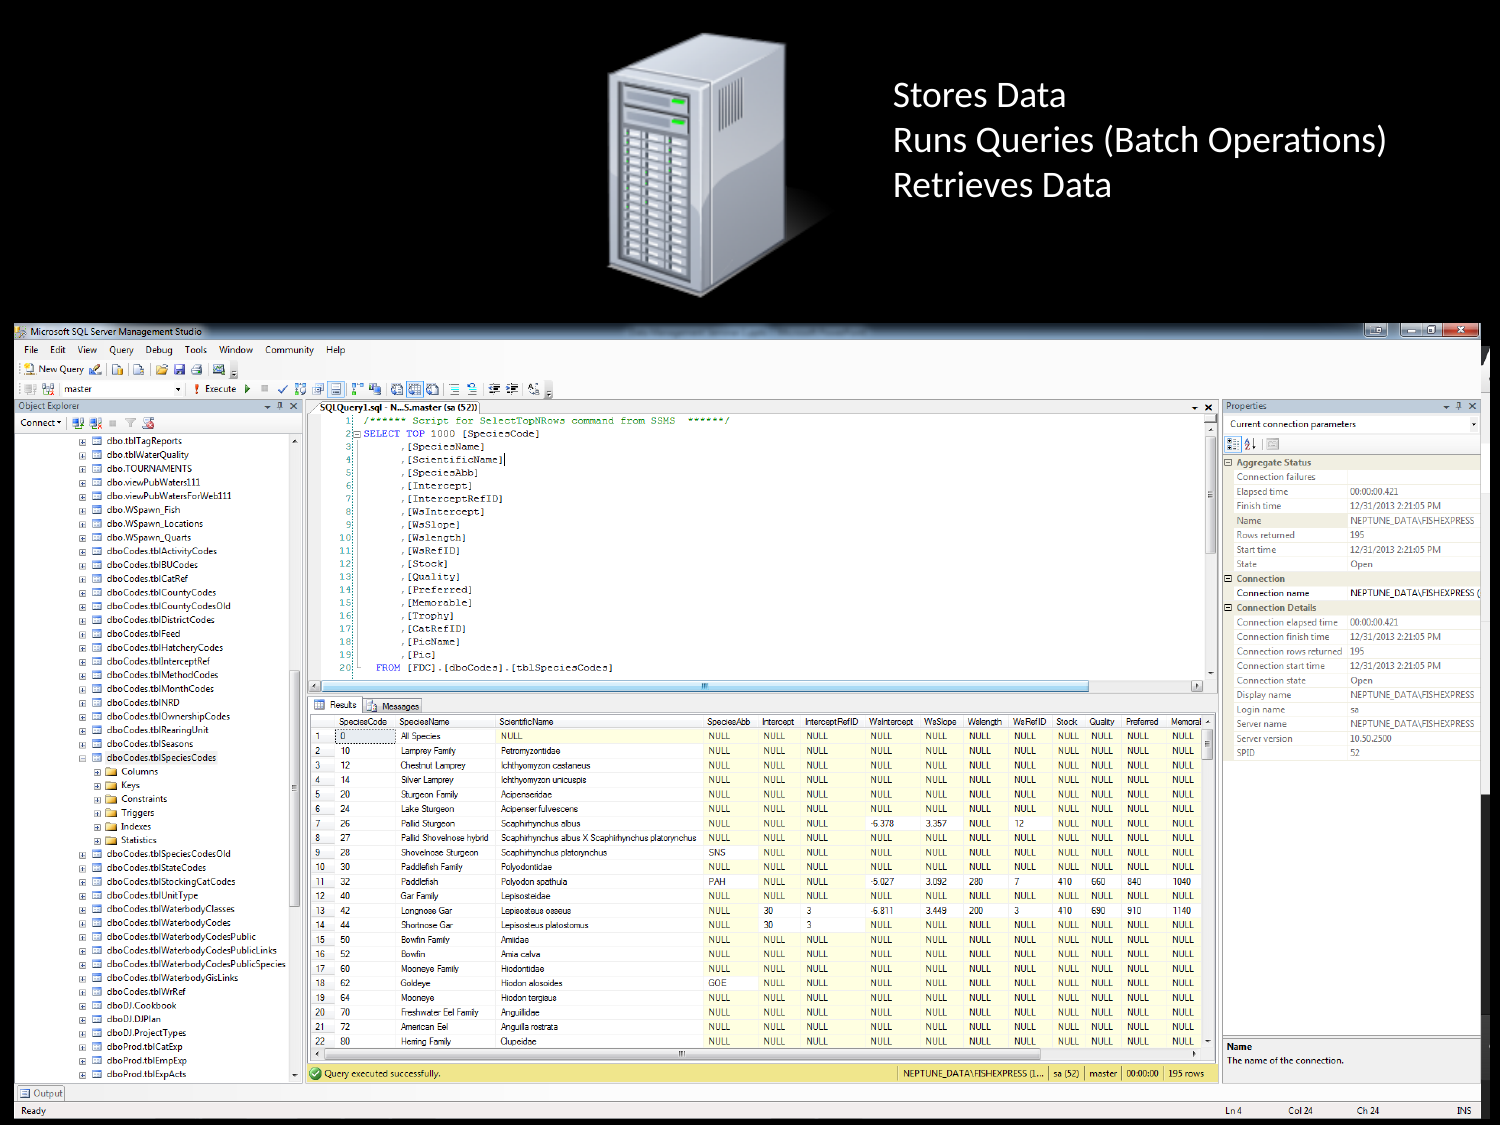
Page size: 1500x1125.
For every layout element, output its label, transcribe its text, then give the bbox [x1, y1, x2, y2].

picture [574, 24, 857, 307]
picture [14, 323, 1490, 1119]
text_box Stores Data Runs Queries (Batch Operations) Retrieves Data [878, 62, 1403, 213]
